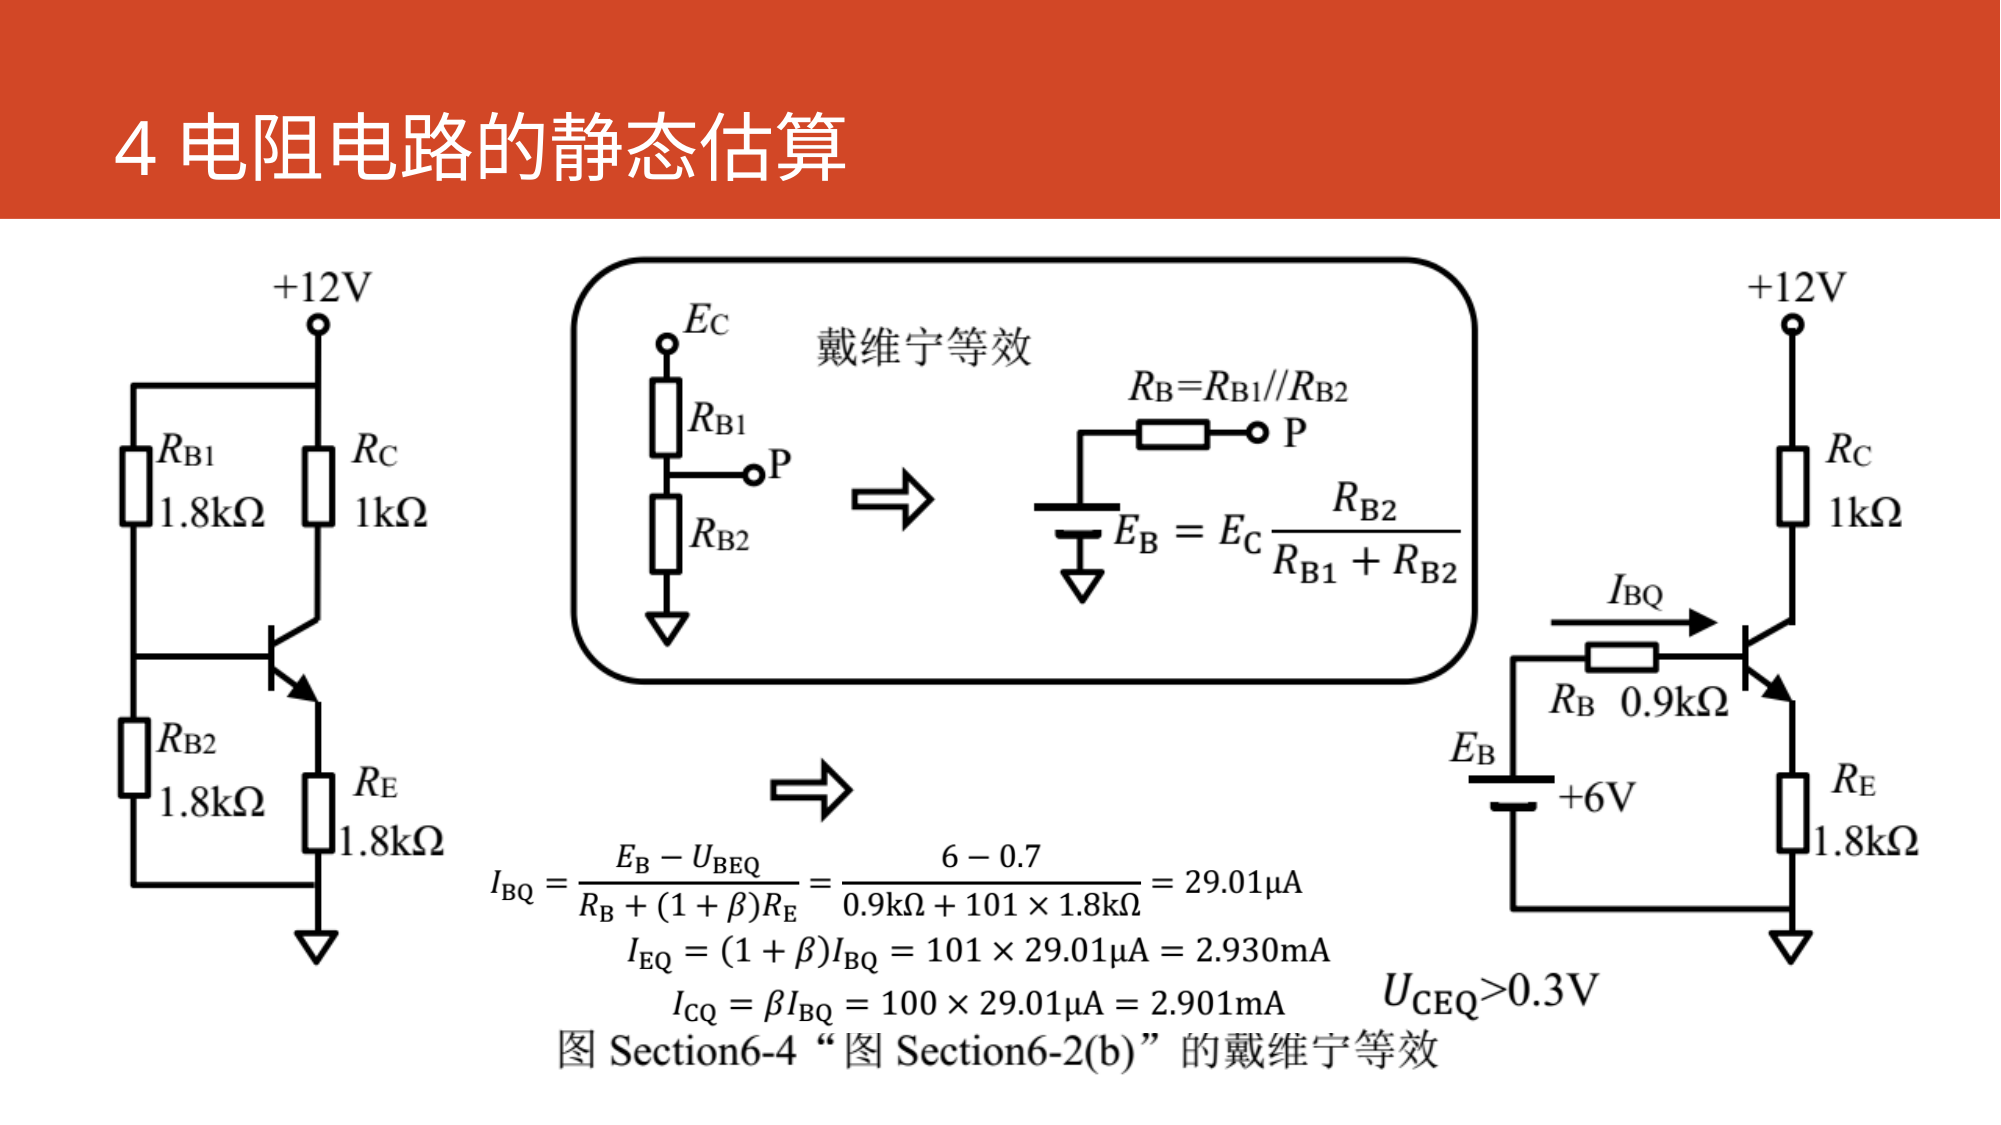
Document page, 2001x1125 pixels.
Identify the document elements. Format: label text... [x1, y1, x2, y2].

title 4电阻电路的静态估算 [99, 0, 1863, 199]
picture [73, 225, 1952, 1087]
